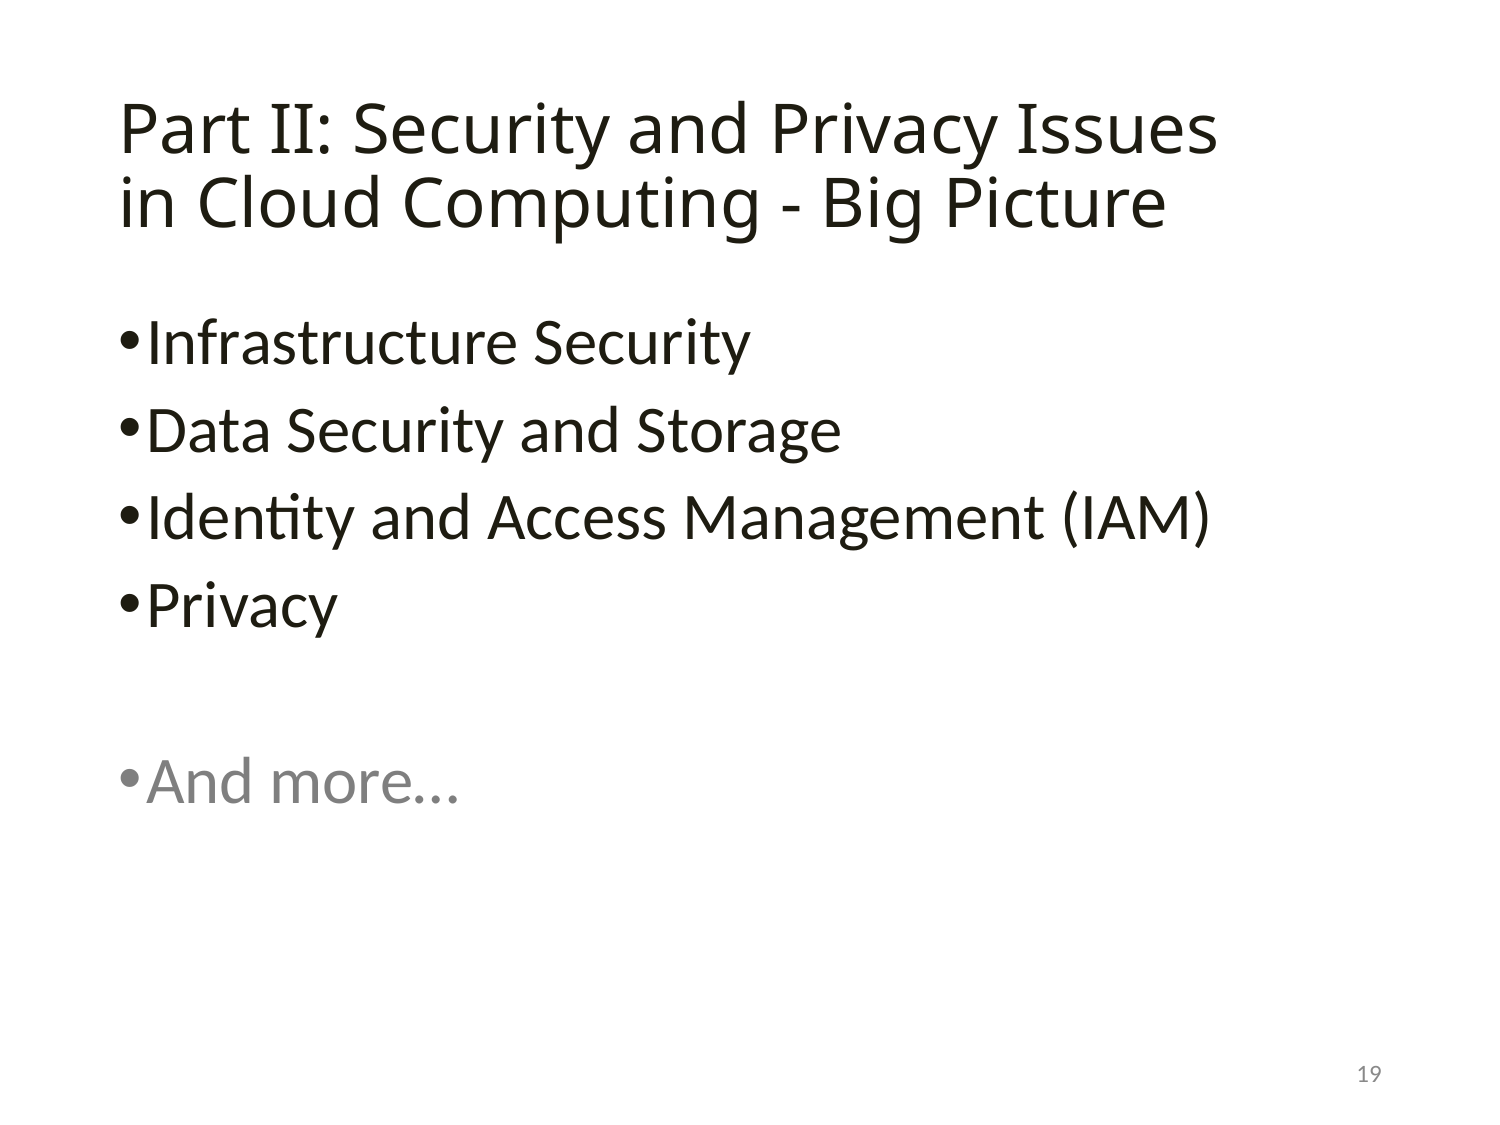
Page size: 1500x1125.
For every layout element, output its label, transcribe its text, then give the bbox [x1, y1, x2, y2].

list Infrastructure Security Data Security and Storage Identity and Access Management (IAM) Privacy And more… [103, 299, 1397, 1014]
slide_number 19 [1059, 1042, 1397, 1103]
title Part II: Security and Privacy Issues in Cloud Computing - Big Picture [103, 59, 1397, 278]
